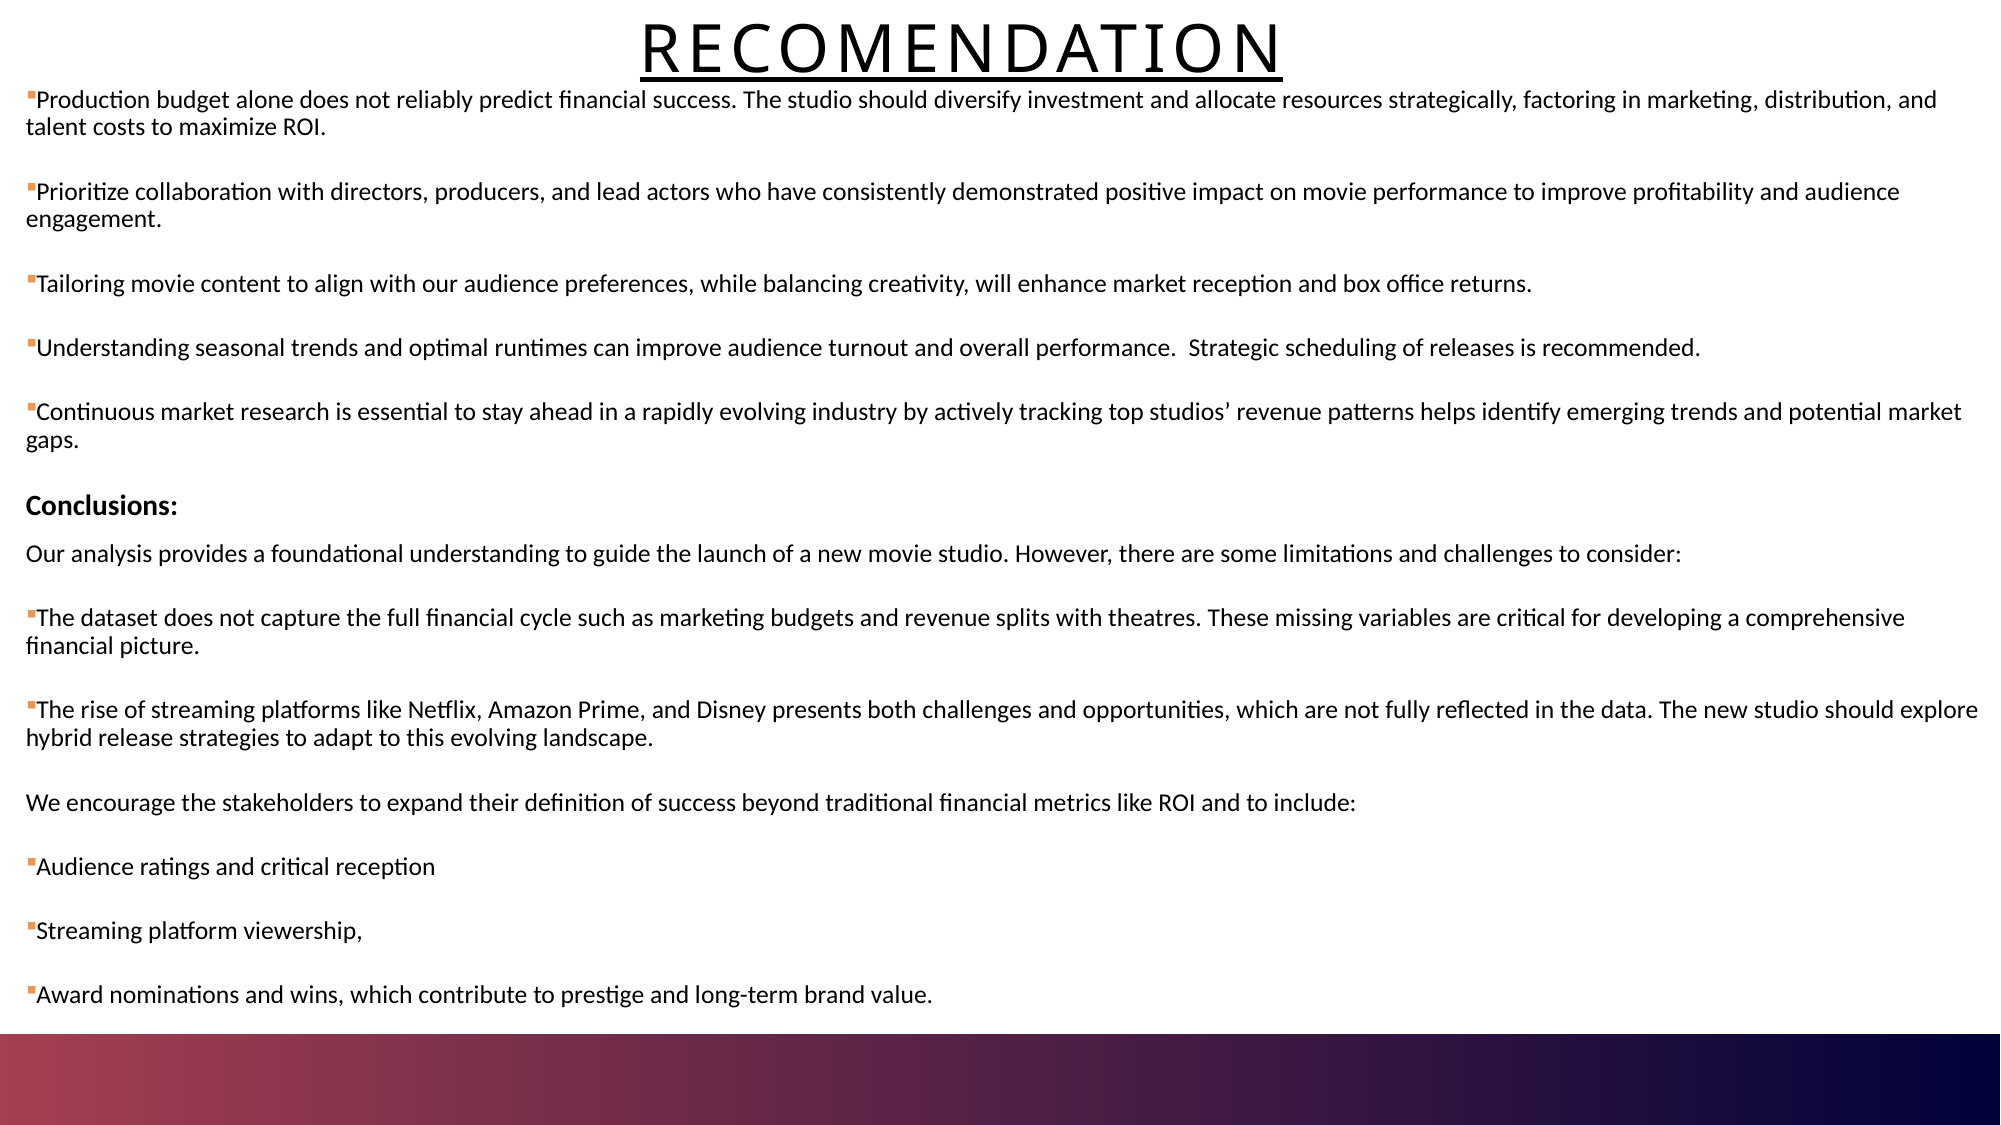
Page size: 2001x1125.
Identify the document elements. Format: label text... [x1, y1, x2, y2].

title RECOMENDATION [98, 0, 1824, 78]
list Production budget alone does not reliably predict financial success. The studio should diversify investment and allocate resources strategically, factoring in marketing, distribution, and talent costs to maximize ROI. Prioritize collaboration with directors, producers, and lead actors who have consistently demonstrated positive impact on movie performance to improve profitability and audience engagement. Tailoring movie content to align with our audience preferences, while balancing creativity, will enhance market reception and box office returns. Understanding seasonal trends and optimal runtimes can improve audience turnout and overall performance. Strategic scheduling of releases is recommended. Continuous market research is essential to stay ahead in a rapidly evolving industry by actively tracking top studios’ revenue patterns helps identify emerging trends and potential market gaps. Conclusions: Our analysis provides a foundational understanding to guide the launch of a new movie studio. However, there are some limitations and challenges to consider: The dataset does not capture the full financial cycle such as marketing budgets and revenue splits with theatres. These missing variables are critical for developing a comprehensive financial picture. The rise of streaming platforms like Netflix, Amazon Prime, and Disney presents both challenges and opportunities, which are not fully reflected in the data. The new studio should explore hybrid release strategies to adapt to this evolving landscape. We encourage the stakeholders to expand their definition of success beyond traditional financial metrics like ROI and to include: Audience ratings and critical reception Streaming platform viewership, Award nominations and wins, which contribute to prestige and long-term brand value. While this analysis provides actionable insights into financial performance, talent influence, movie characteristics and strategic release planning of a movie, the studio’s ultimate success will rely on its ability to continuously adapt to industry shifts. [10, 78, 2000, 1033]
text_box [0, 1033, 2000, 1125]
